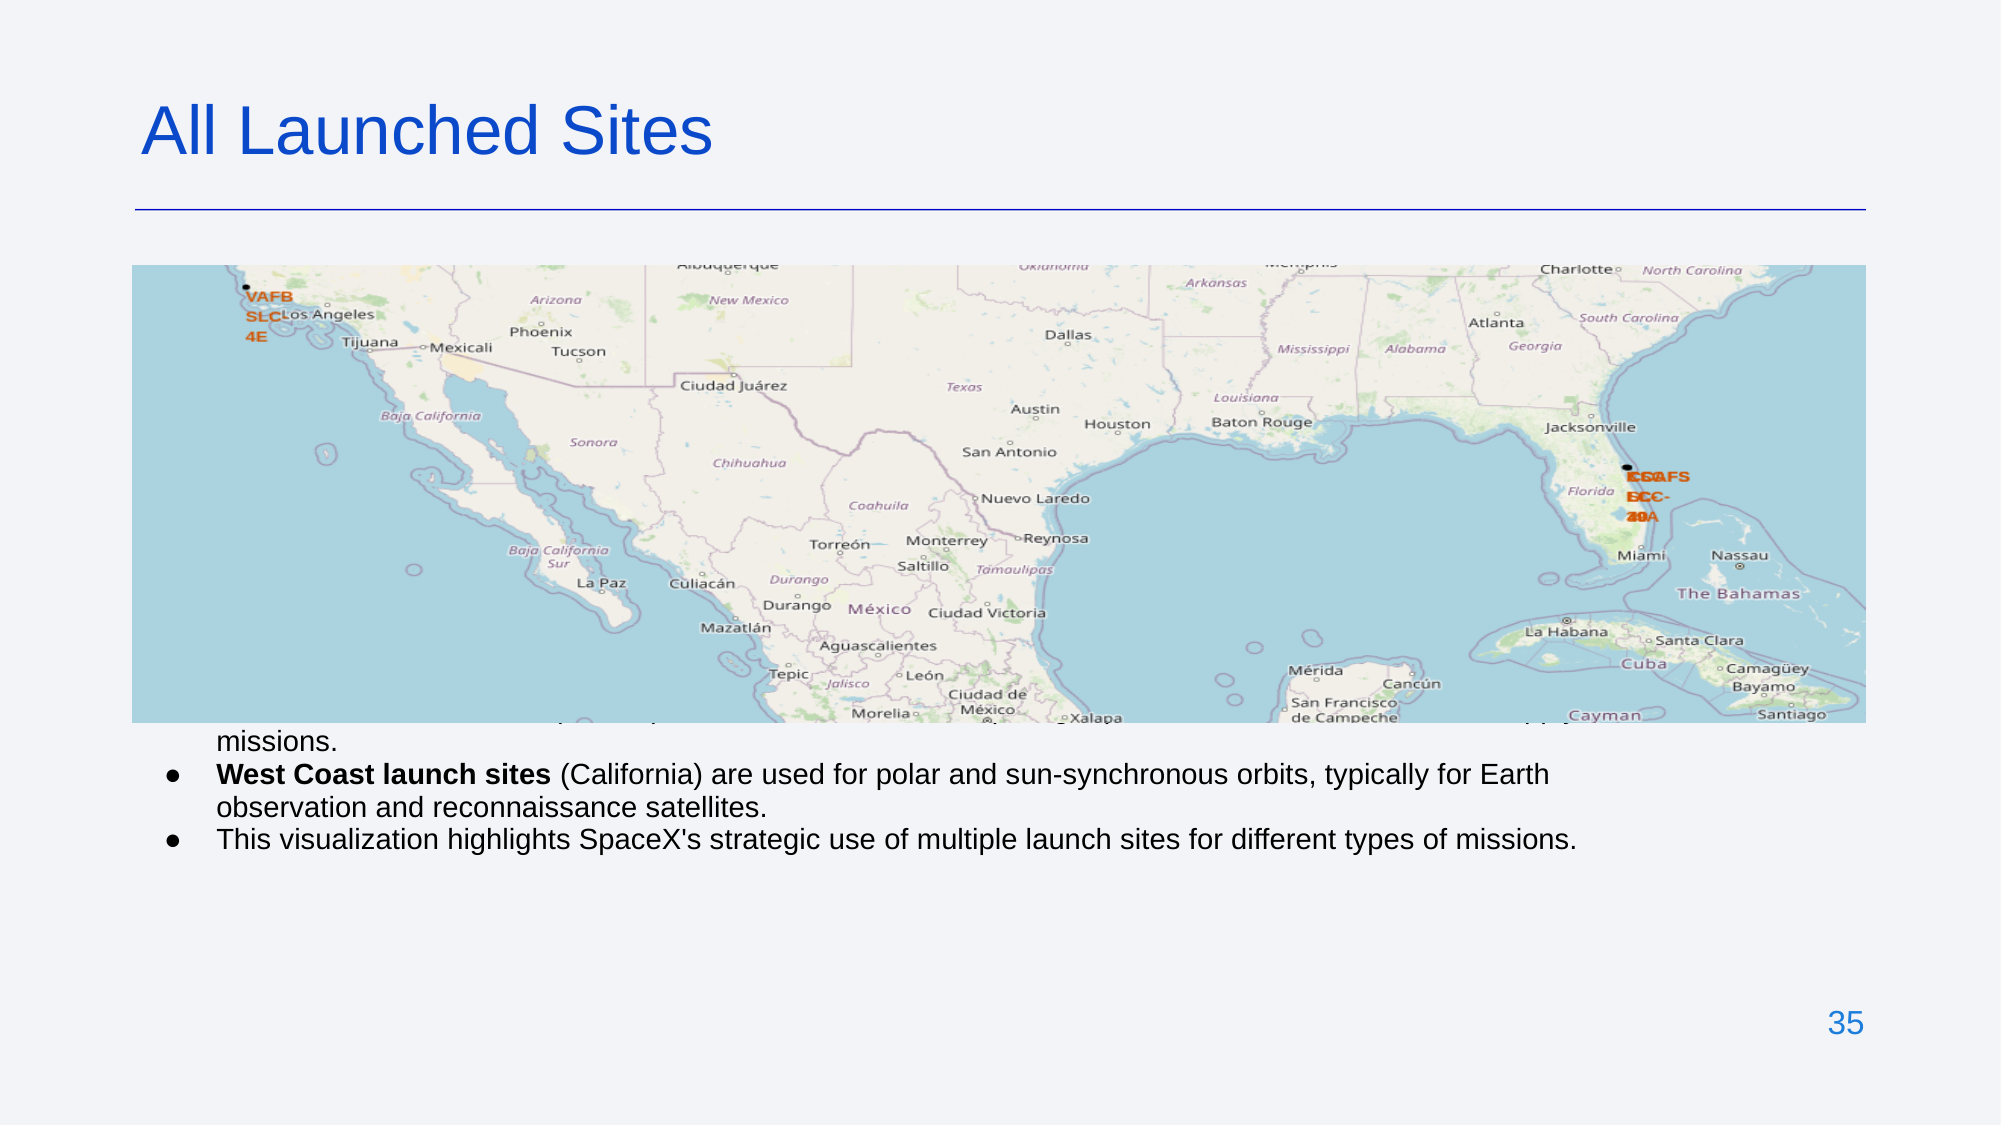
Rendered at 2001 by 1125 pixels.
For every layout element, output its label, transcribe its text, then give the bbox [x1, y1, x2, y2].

picture [0, 0, 2001, 1125]
slide_number ‹#› [1429, 988, 1880, 1055]
list East Coast launch sites (Florida) are used for missions requiring equatorial orbits, such as ISS resupply missions. West Coast launch sites (California) are used for polar and sun-synchronous orbits, typically for Earth observation and reconnaissance satellites. This visualization highlights SpaceX's strategic use of multiple launch sites for different types of missions. [126, 729, 1725, 1014]
text_box All Launched Sites [126, 88, 1852, 179]
